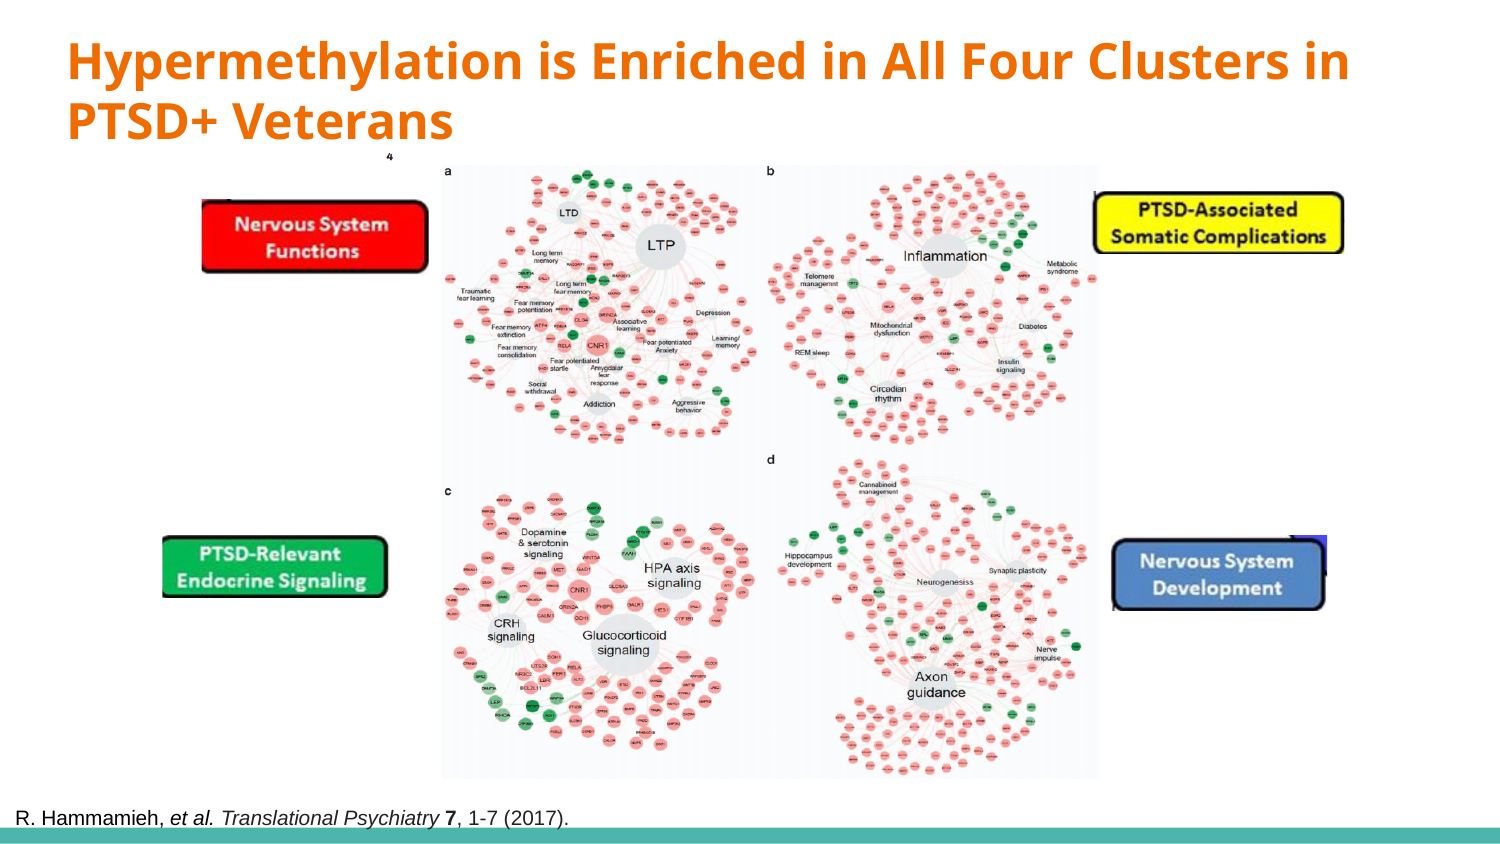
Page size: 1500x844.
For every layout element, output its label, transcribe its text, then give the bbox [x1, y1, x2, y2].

title Hypermethylation is Enriched in All Four Clusters in PTSD+ Veterans [51, 14, 1449, 192]
picture [162, 153, 1345, 787]
text_box R. Hammamieh, et al. Translational Psychiatry 7, 1-7 (2017). [0, 753, 595, 844]
